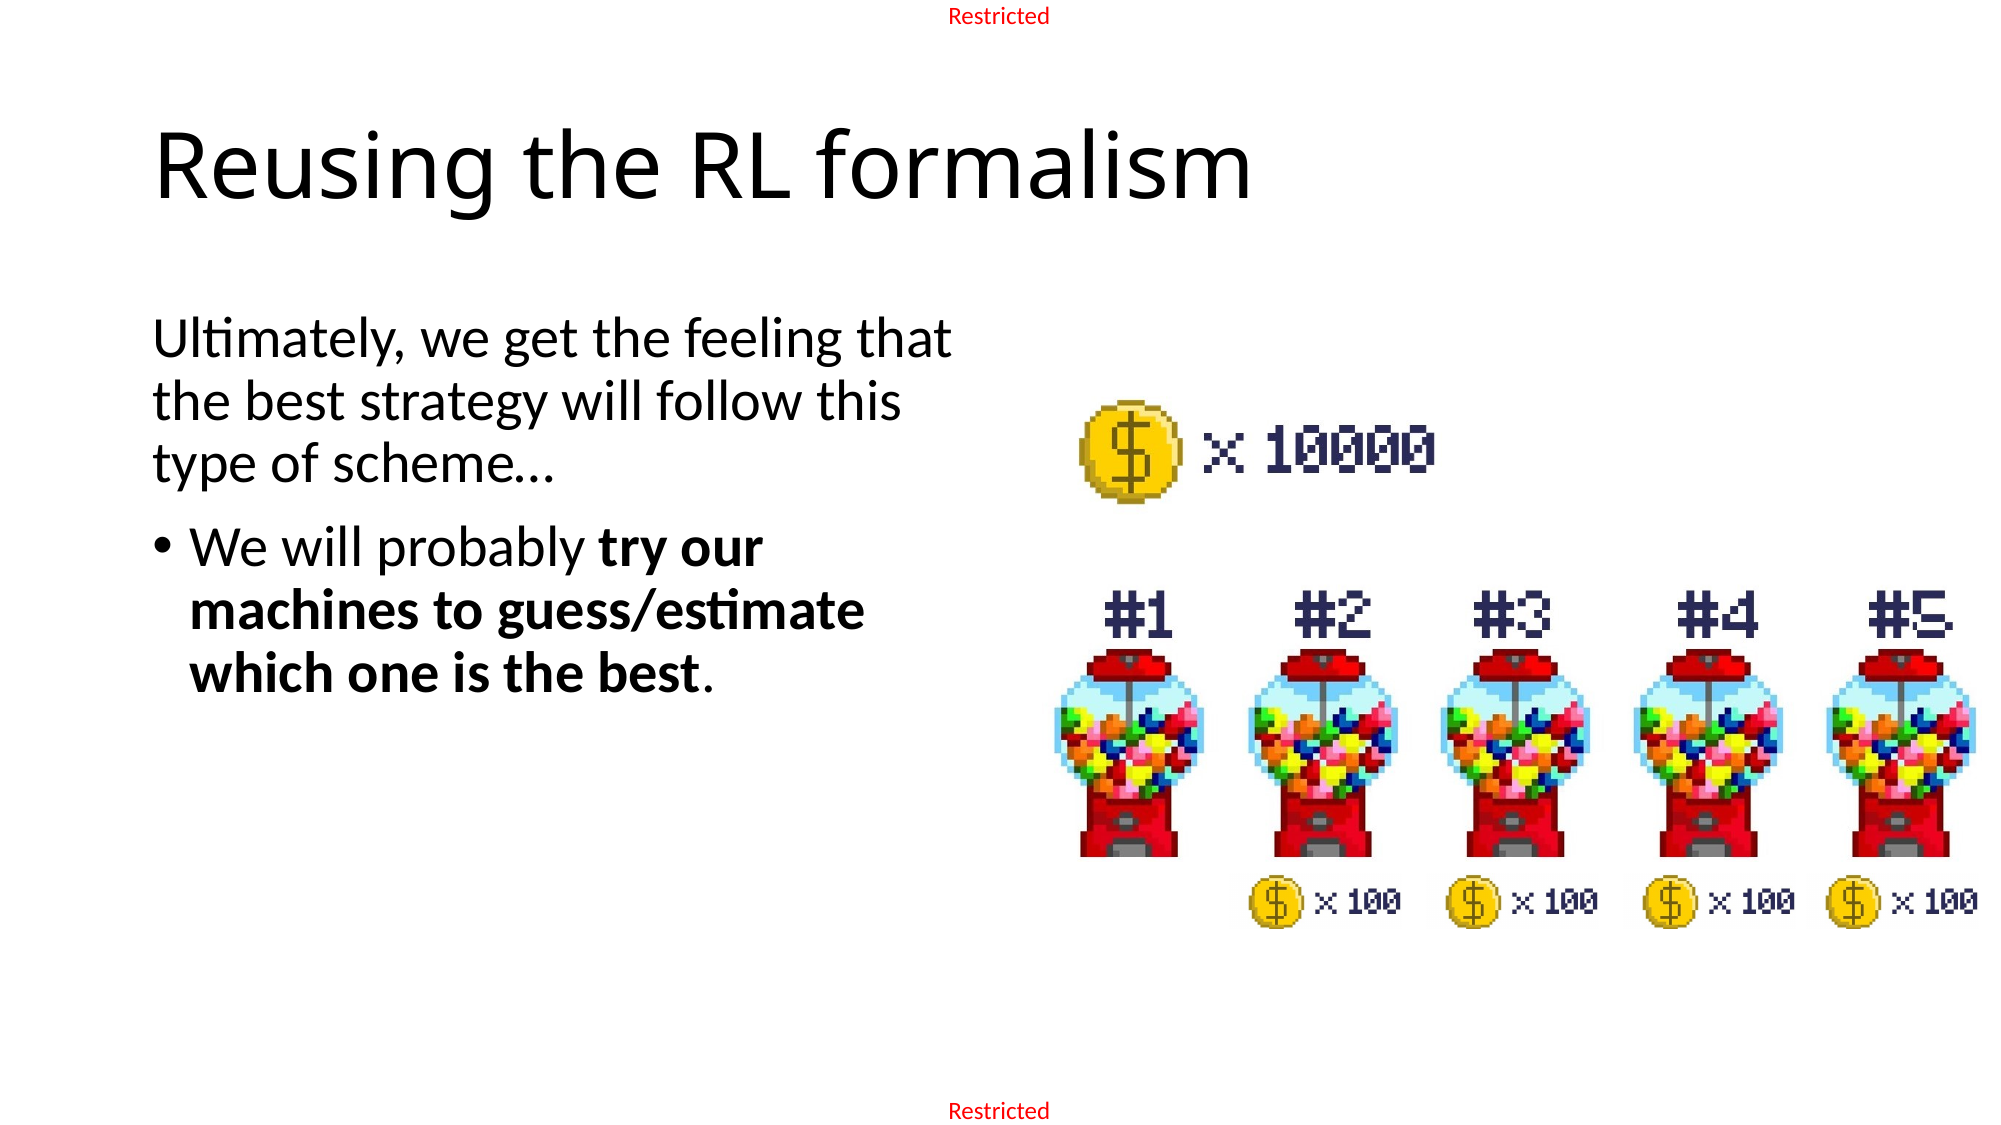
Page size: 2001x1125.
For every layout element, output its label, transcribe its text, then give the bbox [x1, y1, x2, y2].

picture [1426, 873, 1599, 929]
list Ultimately, we get the feeling that the best strategy will follow this type of scheme… We will probably try our machines to guess/estimate which one is the best. [137, 299, 988, 1125]
picture [1623, 873, 1796, 929]
picture [1229, 873, 1402, 929]
picture [1042, 396, 1982, 862]
title Reusing the RL formalism [137, 59, 1863, 278]
picture [1806, 873, 1979, 929]
